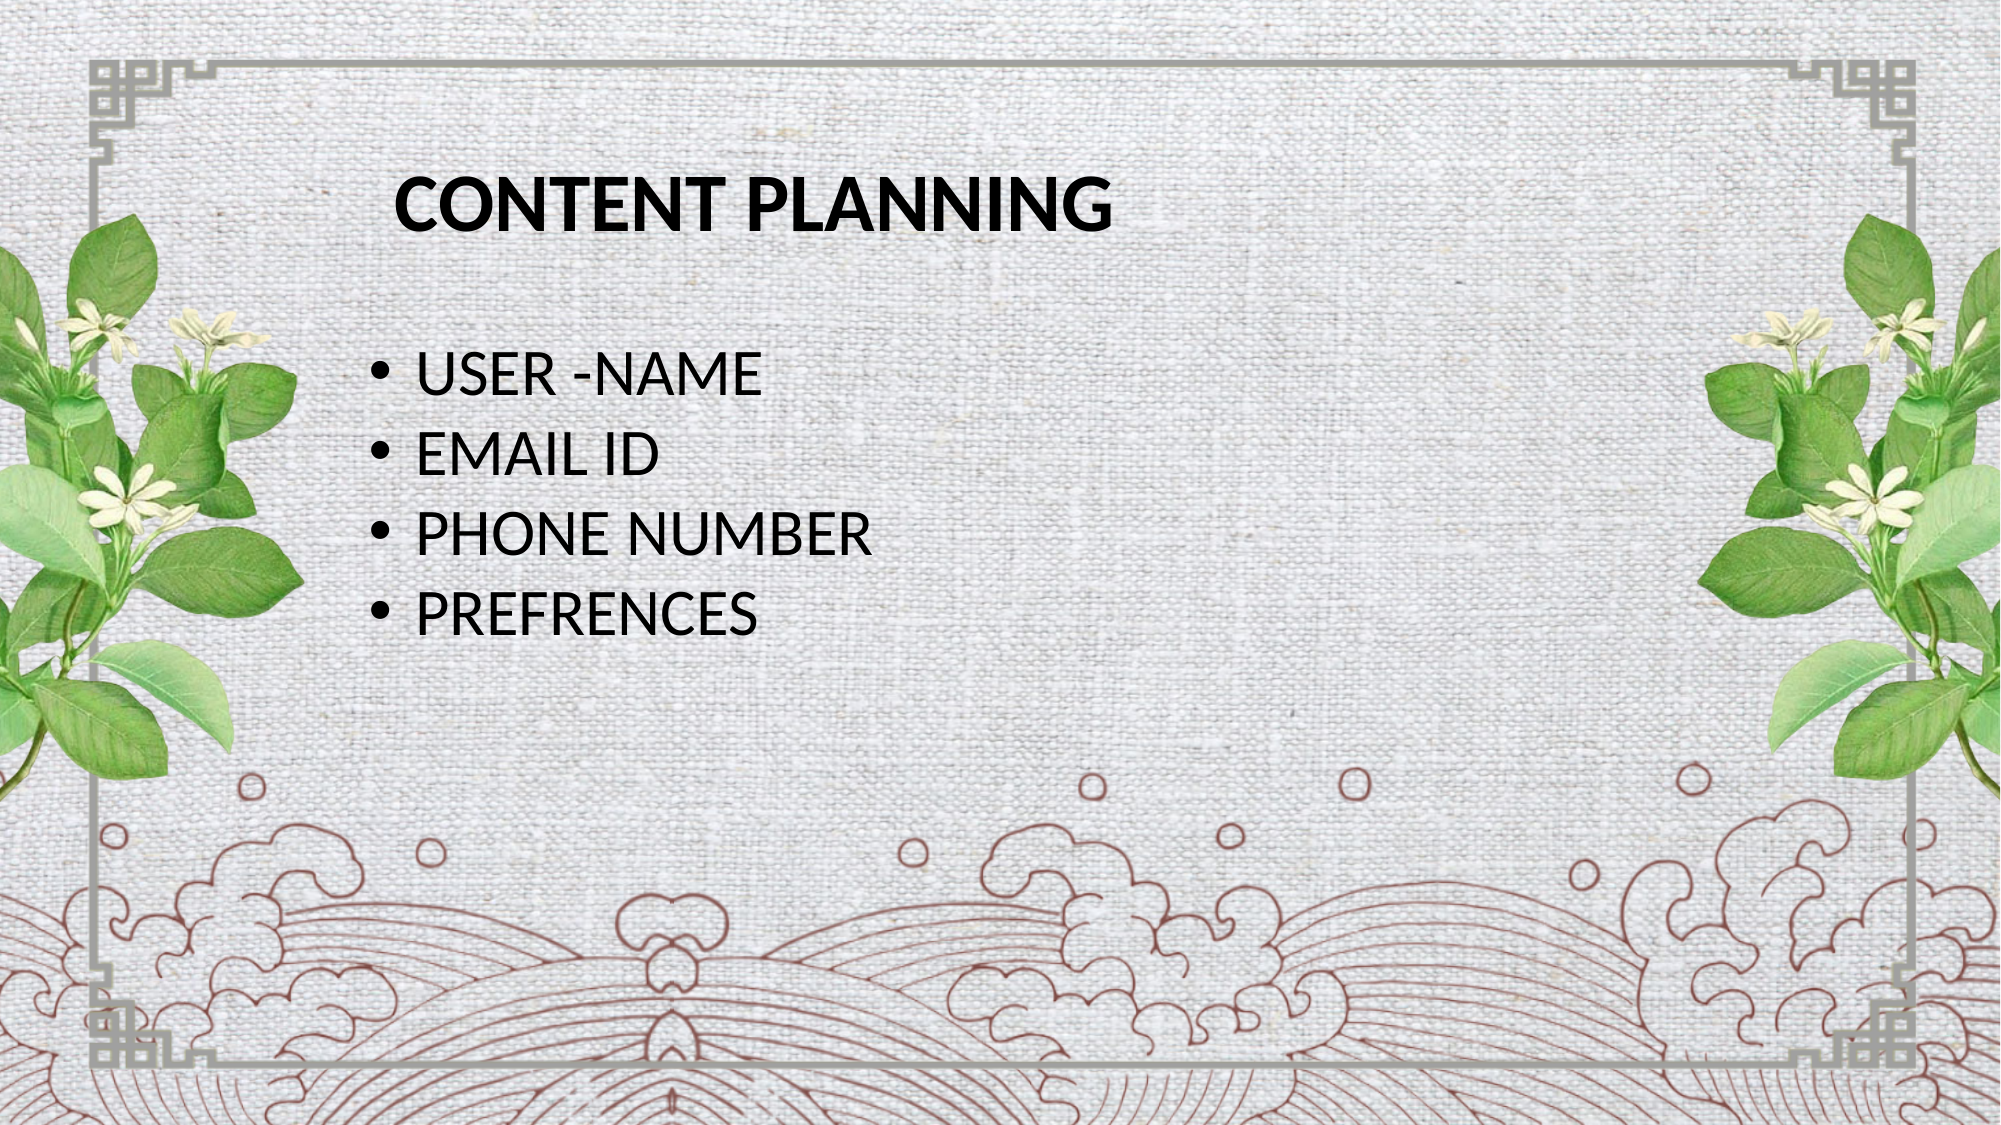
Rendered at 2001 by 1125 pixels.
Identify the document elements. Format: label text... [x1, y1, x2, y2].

picture [0, 0, 2001, 1125]
text_box CONTENT PLANNING [380, 141, 1439, 256]
text_box USER -NAME EMAIL ID PHONE NUMBER PREFRENCES [353, 321, 1426, 657]
